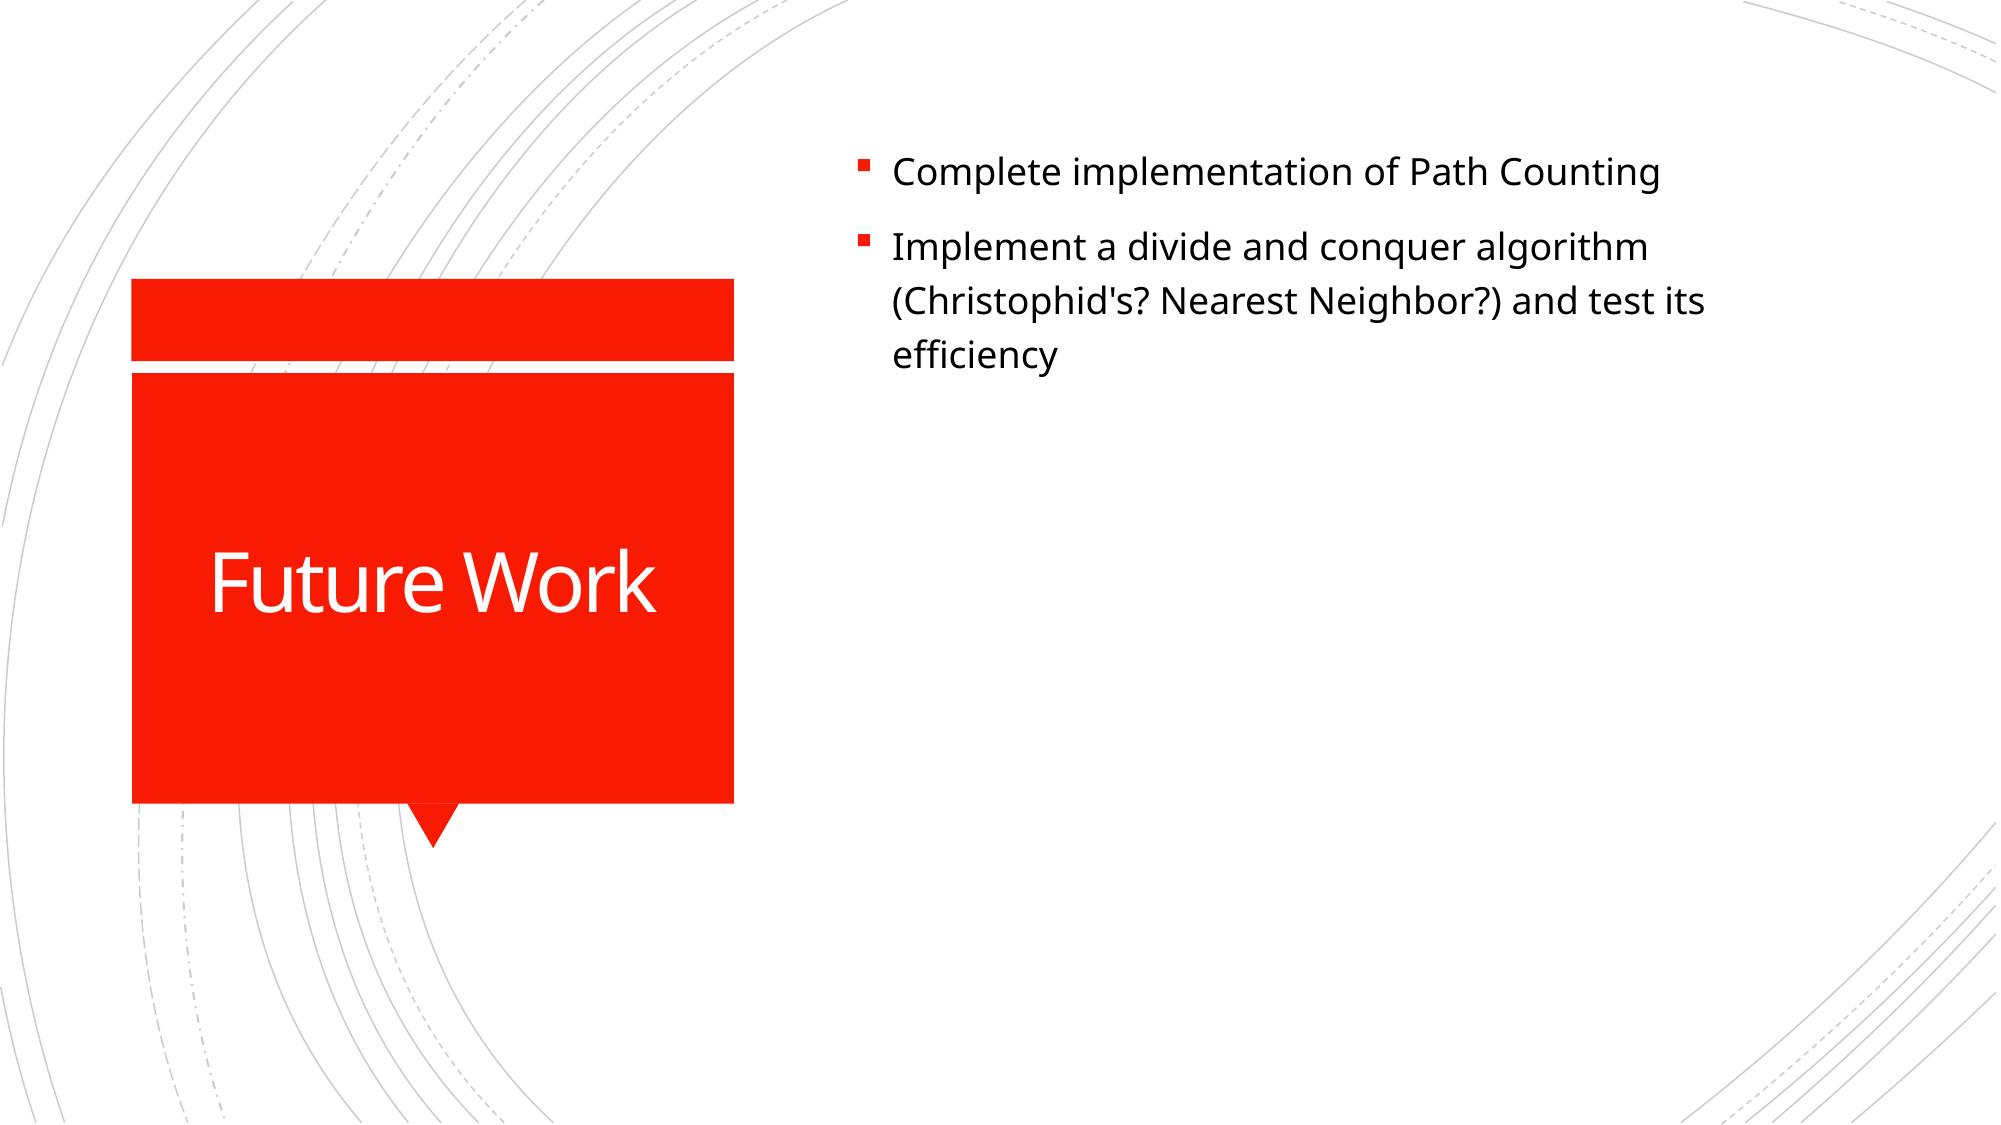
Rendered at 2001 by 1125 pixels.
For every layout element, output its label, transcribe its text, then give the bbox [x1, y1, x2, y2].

list Complete implementation of Path Counting Implement a divide and conquer algorithm (Christophid's? Nearest Neighbor?) and test its efficiency [839, 131, 1871, 993]
title Future Work [145, 385, 720, 789]
